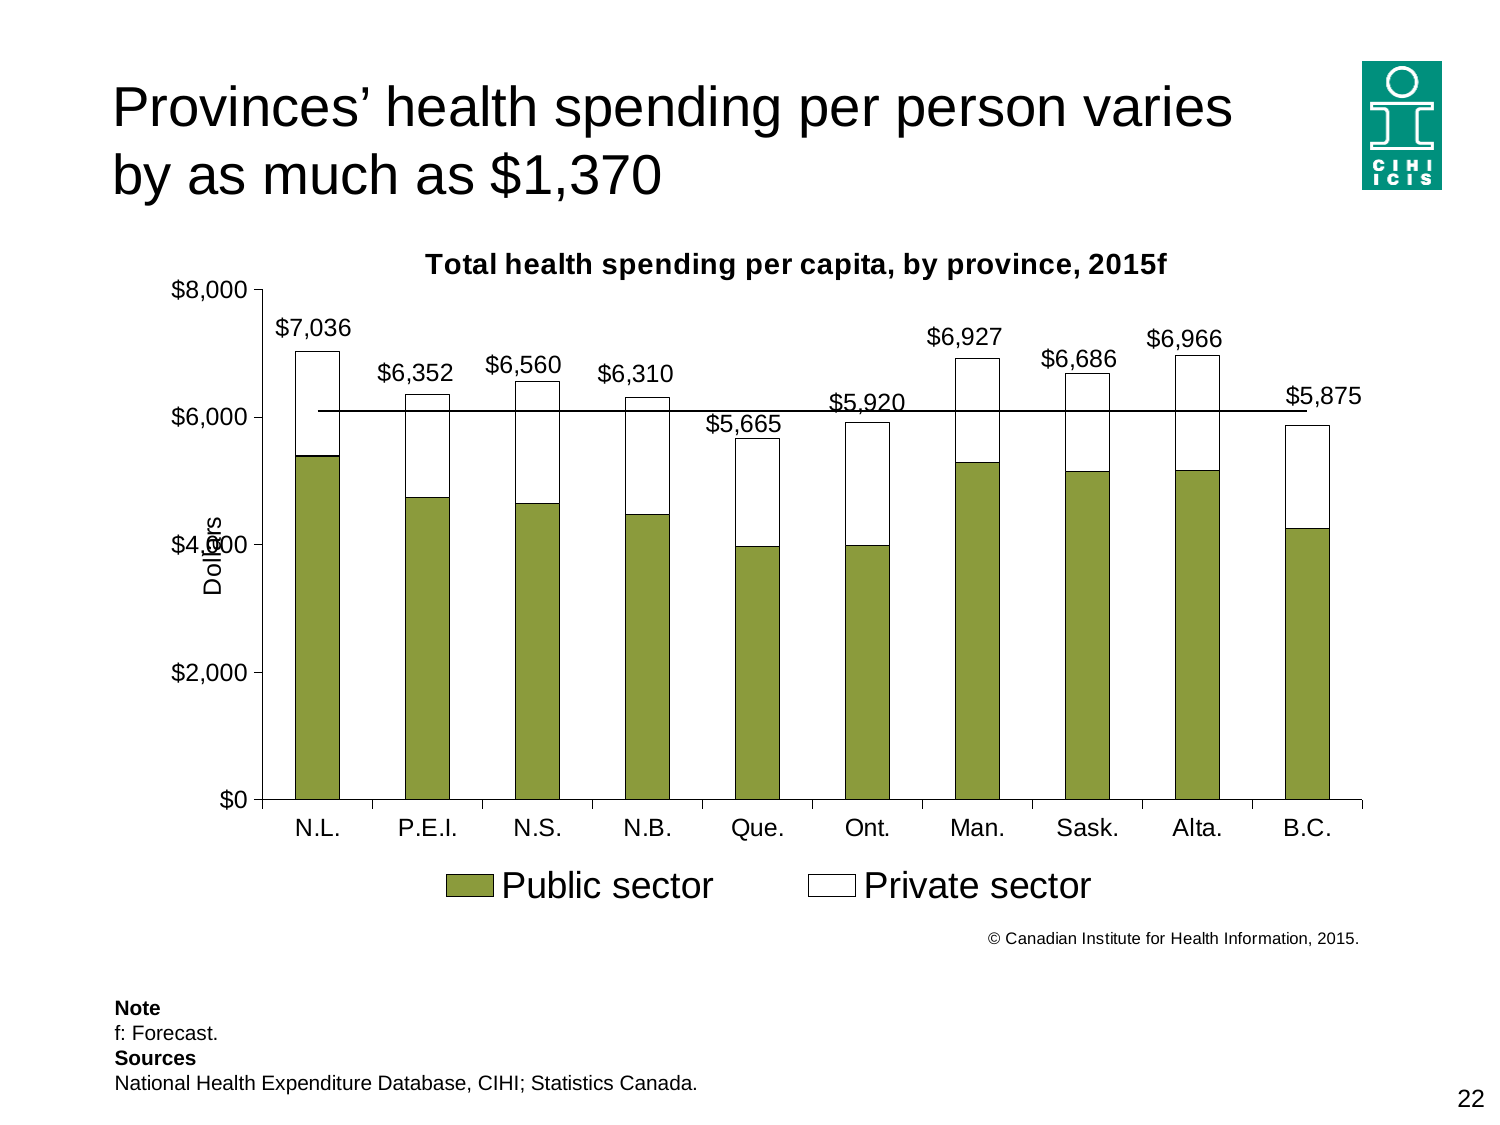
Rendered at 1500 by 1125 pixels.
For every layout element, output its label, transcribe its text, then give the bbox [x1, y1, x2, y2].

chart [112, 237, 1376, 951]
text_box Note f: Forecast. Sources National Health Expenditure Database, CIHI; Statistics Canada. [99, 987, 788, 1103]
picture [1362, 61, 1442, 190]
slide_number 22 [1337, 1074, 1500, 1125]
title Provinces’ health spending per person varies by as much as $1,370 [97, 63, 1350, 213]
